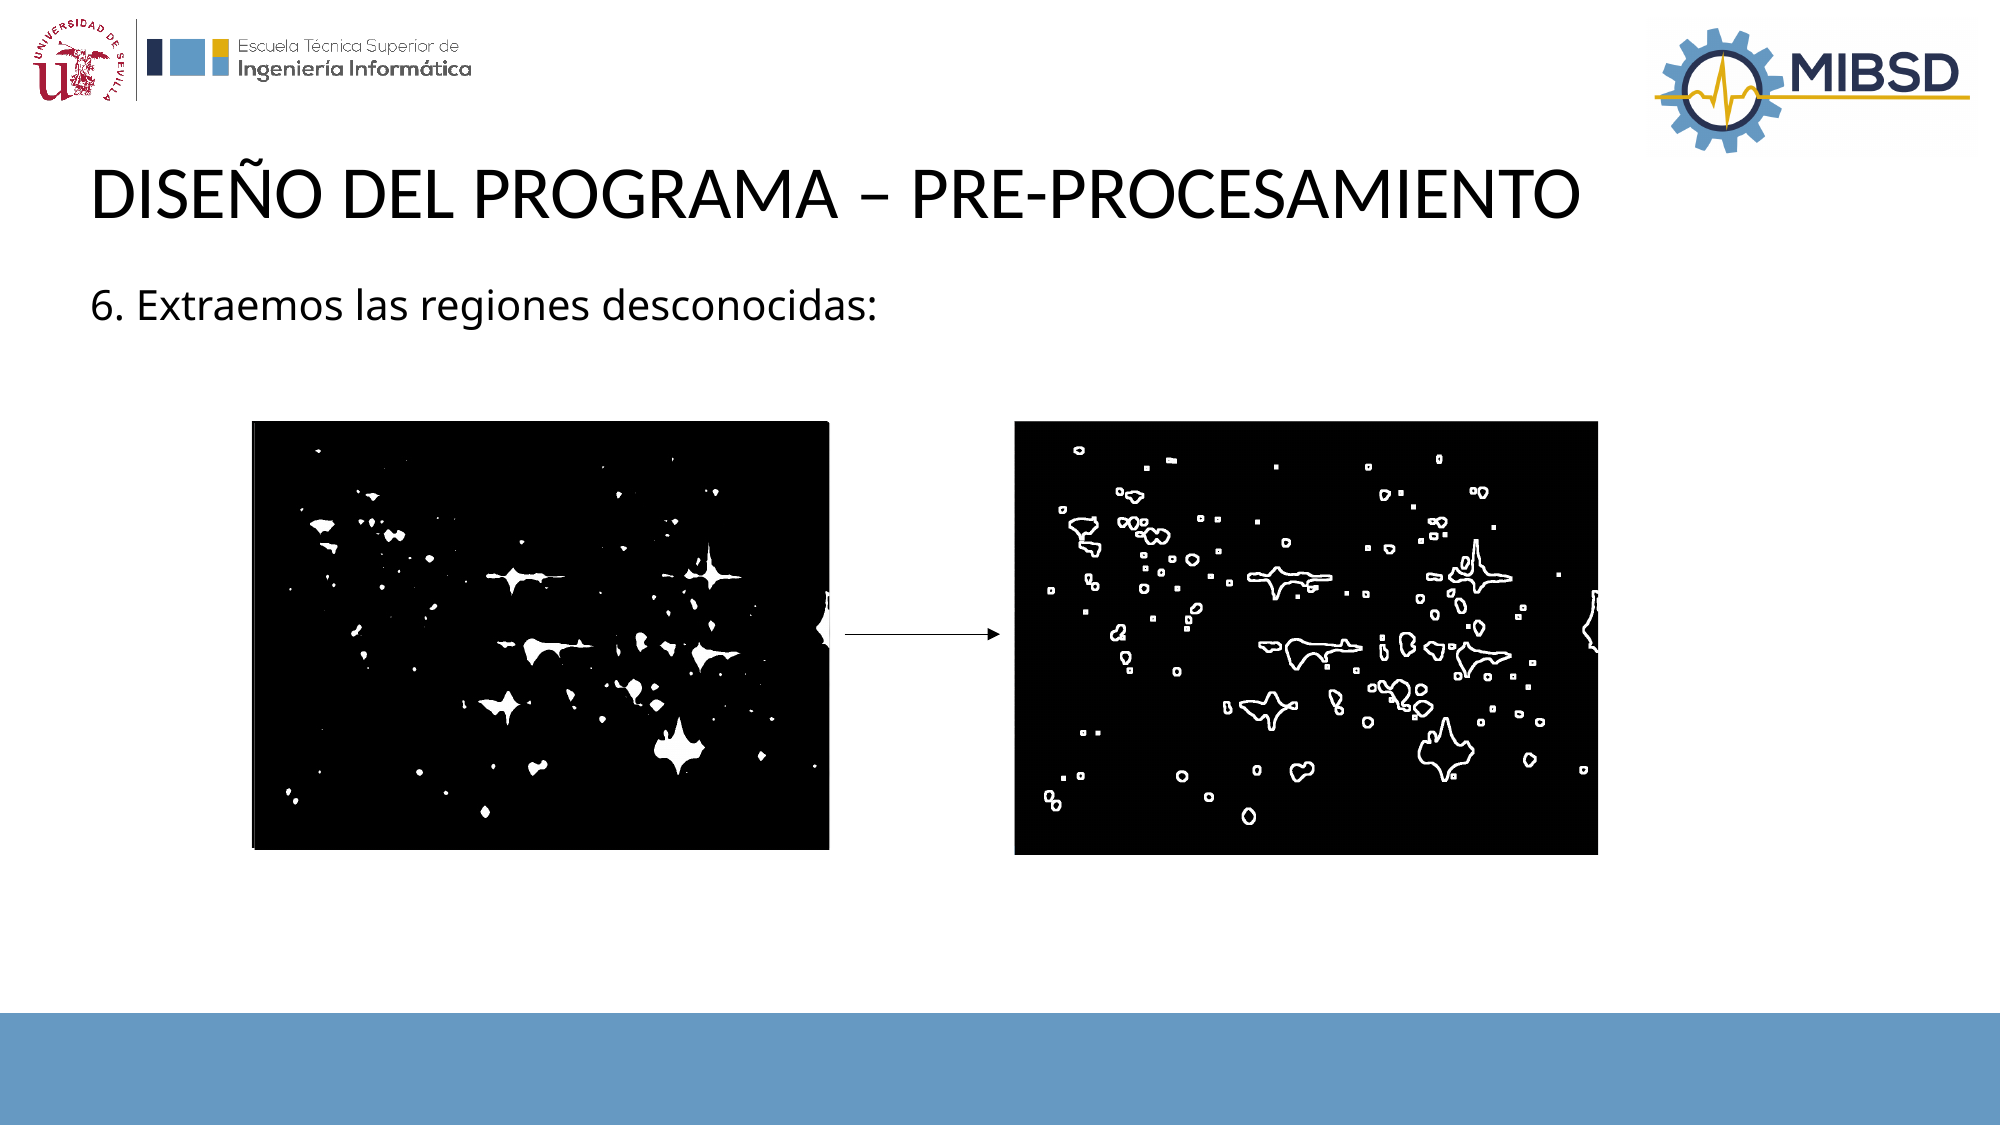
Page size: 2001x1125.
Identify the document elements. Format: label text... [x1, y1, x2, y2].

picture [251, 421, 831, 850]
picture [1014, 421, 1599, 855]
title DISEÑO DEL PROGRAMA – PRE-PROCESAMIENTO [75, 111, 1659, 277]
list 6. Extraemos las regiones desconocidas: [75, 277, 1949, 992]
picture [1646, 17, 1978, 157]
picture [33, 19, 471, 101]
